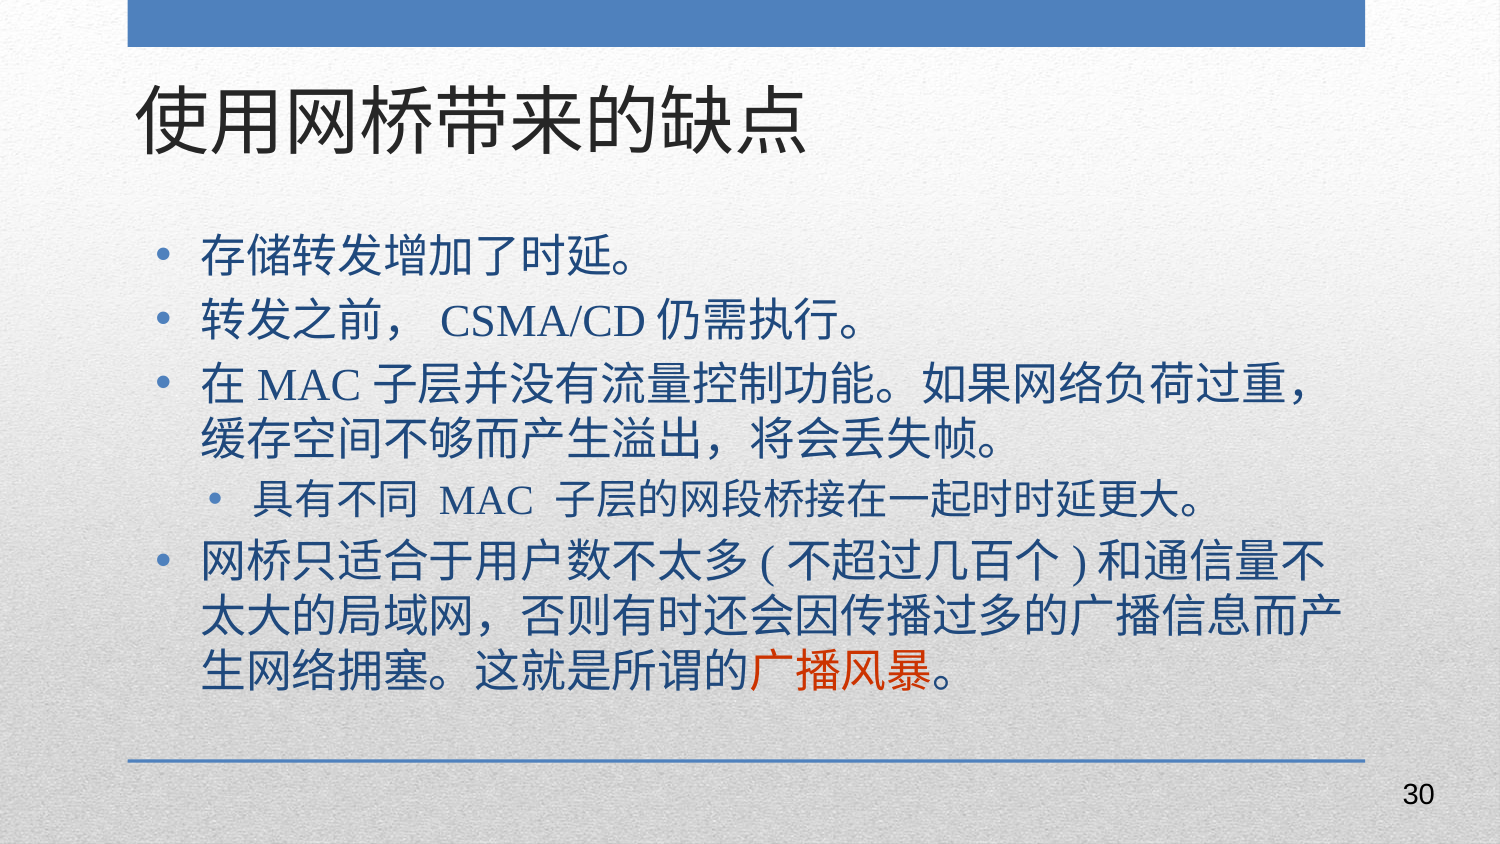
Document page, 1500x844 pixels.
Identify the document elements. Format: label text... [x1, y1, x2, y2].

title 使用网桥带来的缺点 [119, 67, 1376, 171]
text_box 30 [1074, 768, 1450, 827]
picture [0, 0, 1500, 844]
list 存储转发增加了时延。 转发之前，CSMA/CD仍需执行。 在MAC子层并没有流量控制功能。如果网络负荷过重，缓存空间不够而产生溢出，将会丢失帧。 具有不同 MAC 子层的网段桥接在一起时时延更大。 网桥只适合于用户数不太多(不超过几百个)和通信量不太大的局域网，否则有时还会因传播过多的广播信息而产生网络拥塞。这就是所谓的广播风暴。 [140, 209, 1376, 715]
